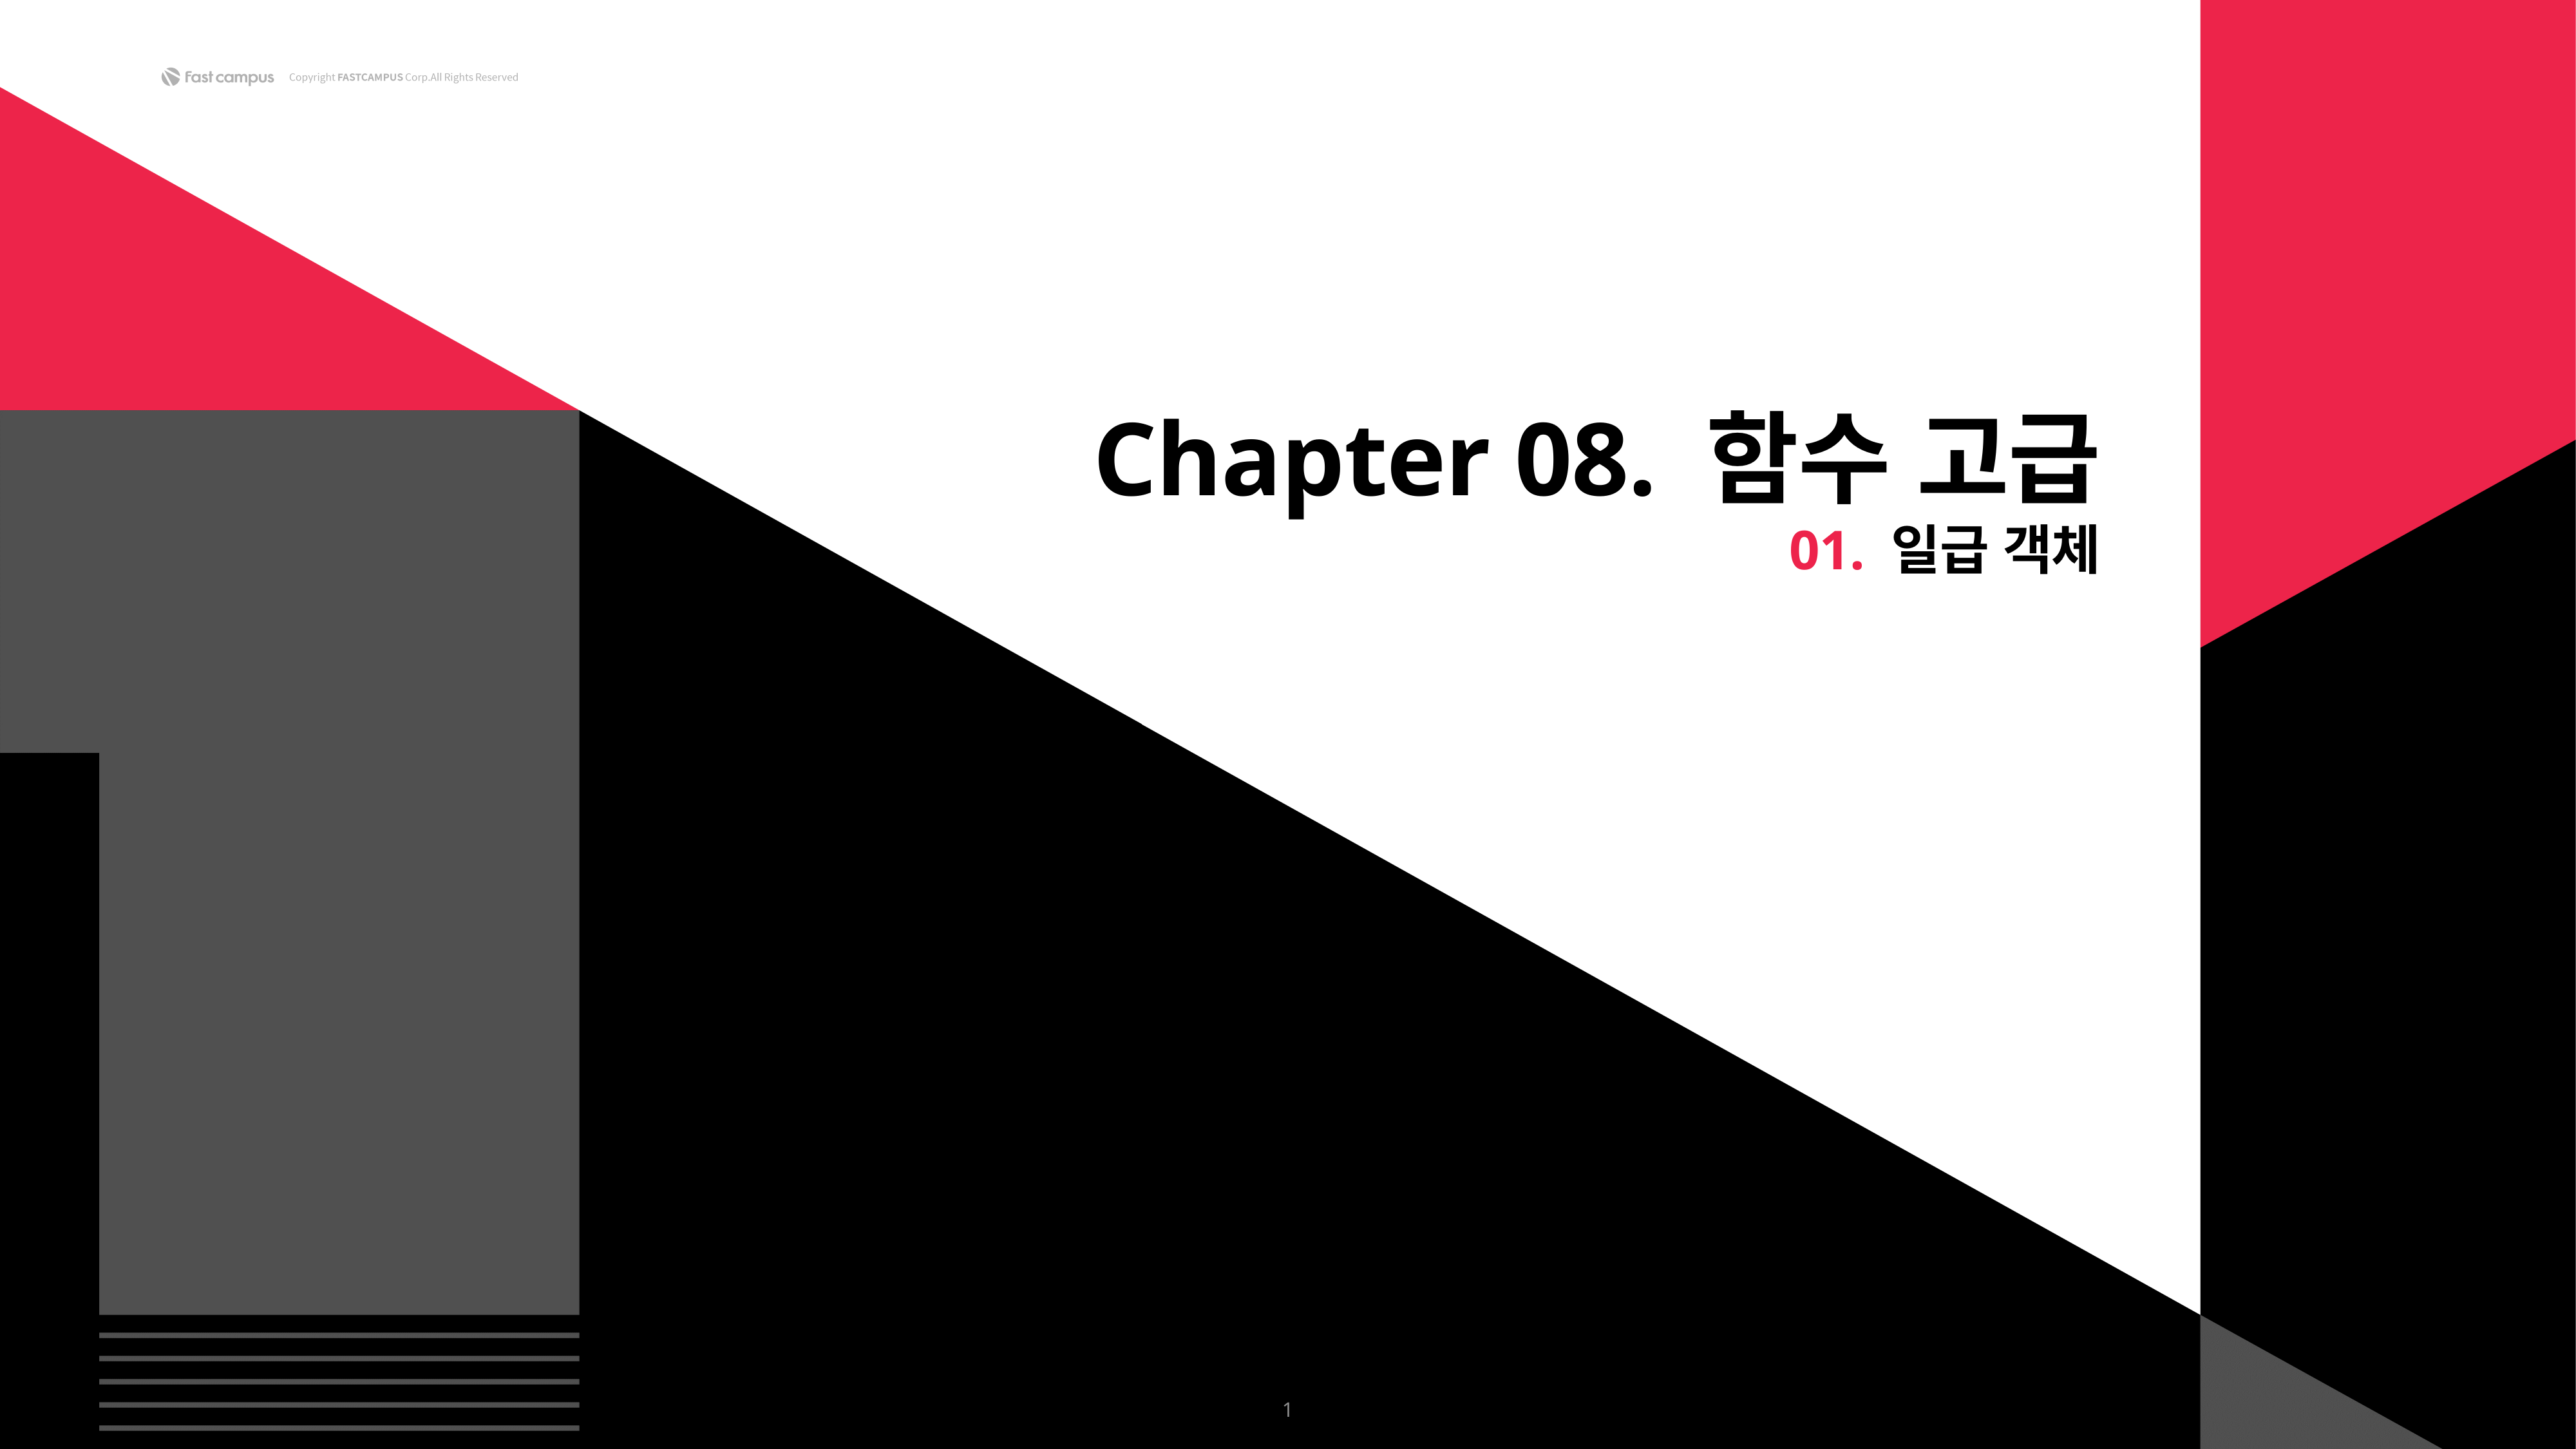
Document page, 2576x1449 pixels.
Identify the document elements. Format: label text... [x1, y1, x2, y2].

text_box Chapter 08. 함수 고급 01. 일급 객체 [254, 390, 2107, 586]
slide_number 1 [998, 1372, 1578, 1449]
picture [0, 0, 2576, 1449]
